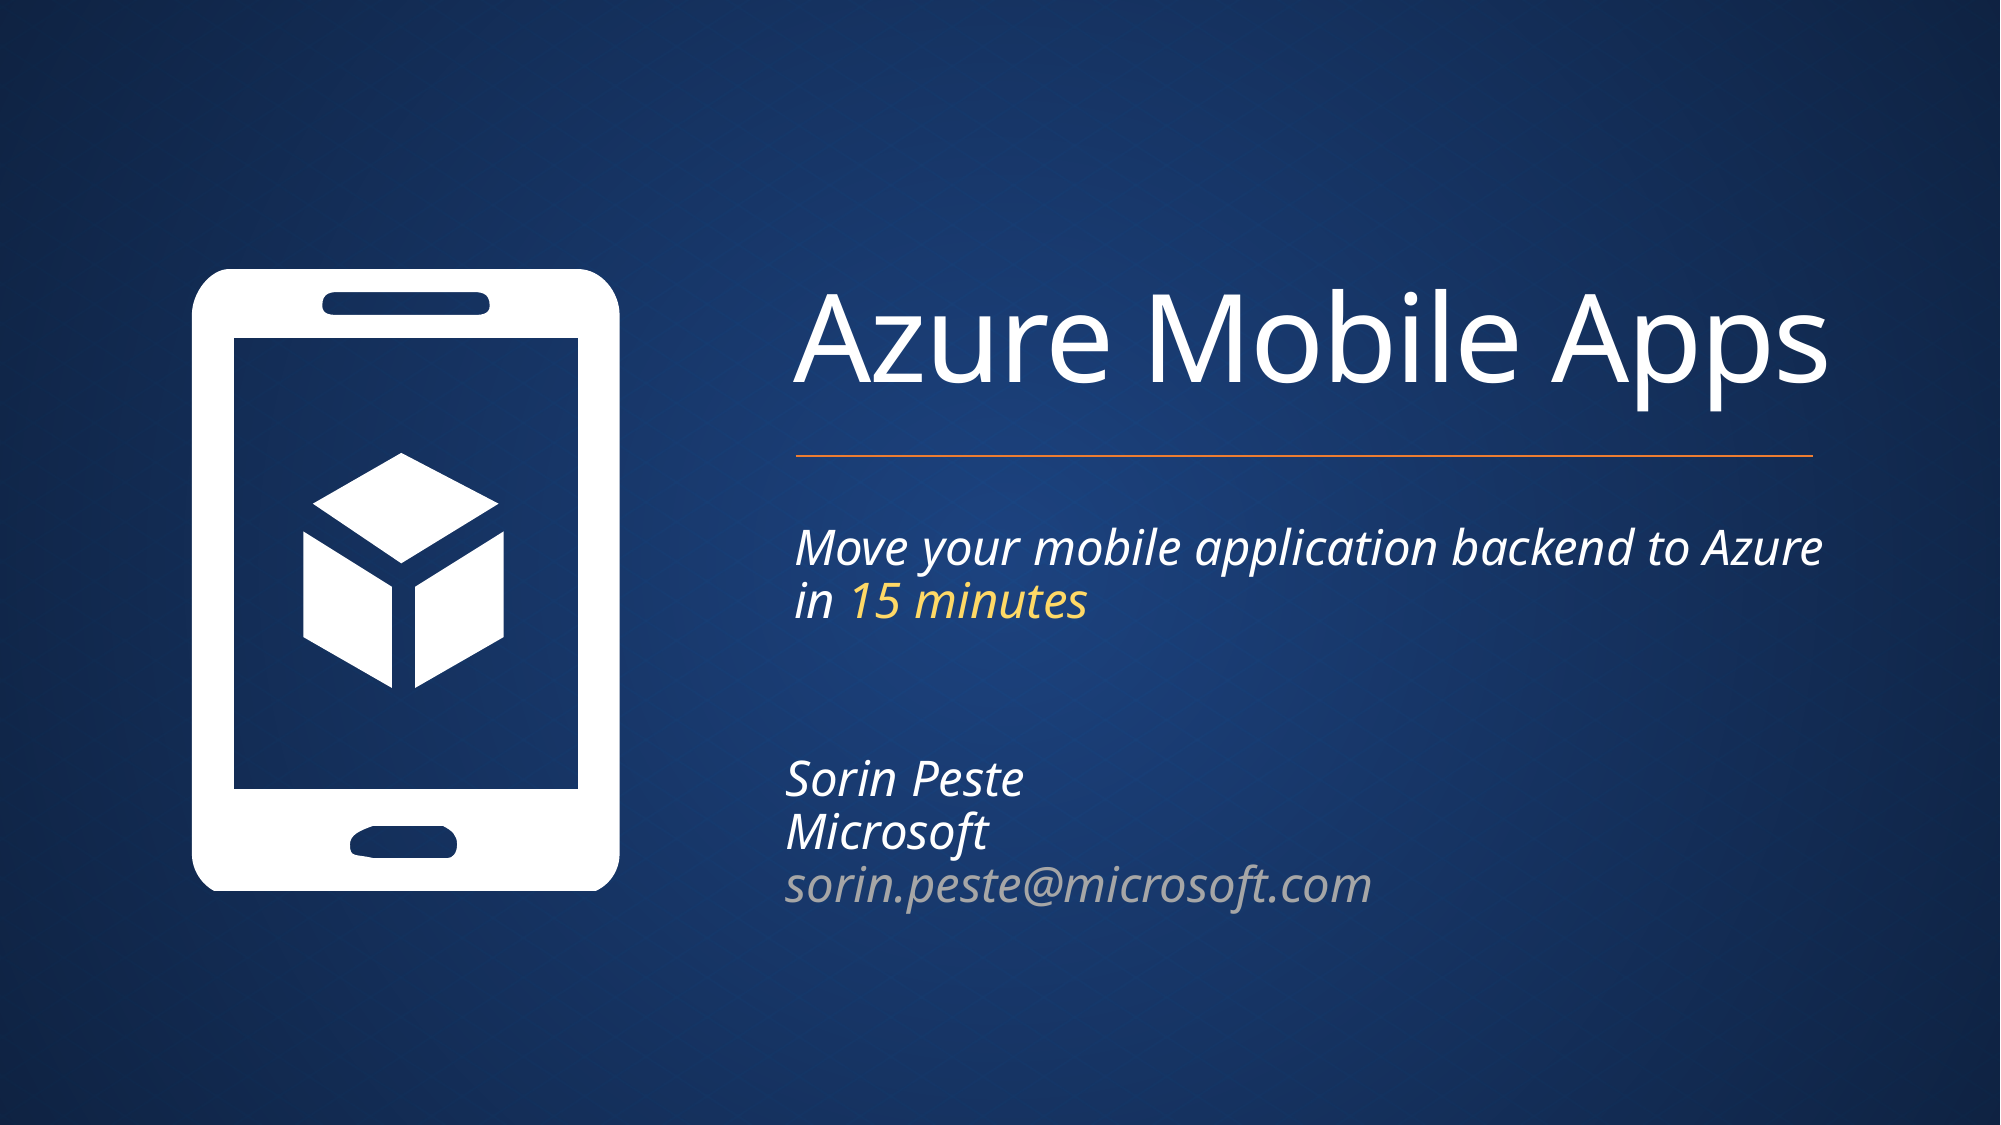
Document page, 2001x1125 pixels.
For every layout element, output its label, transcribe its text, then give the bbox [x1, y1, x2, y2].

text_box Move your mobile application backend to Azure in 15 minutes [779, 499, 1920, 653]
text_box Sorin Peste Microsoft sorin.peste@microsoft.com [770, 730, 1452, 937]
picture [0, 0, 2000, 1125]
text_box Azure Mobile Apps [779, 261, 1919, 424]
